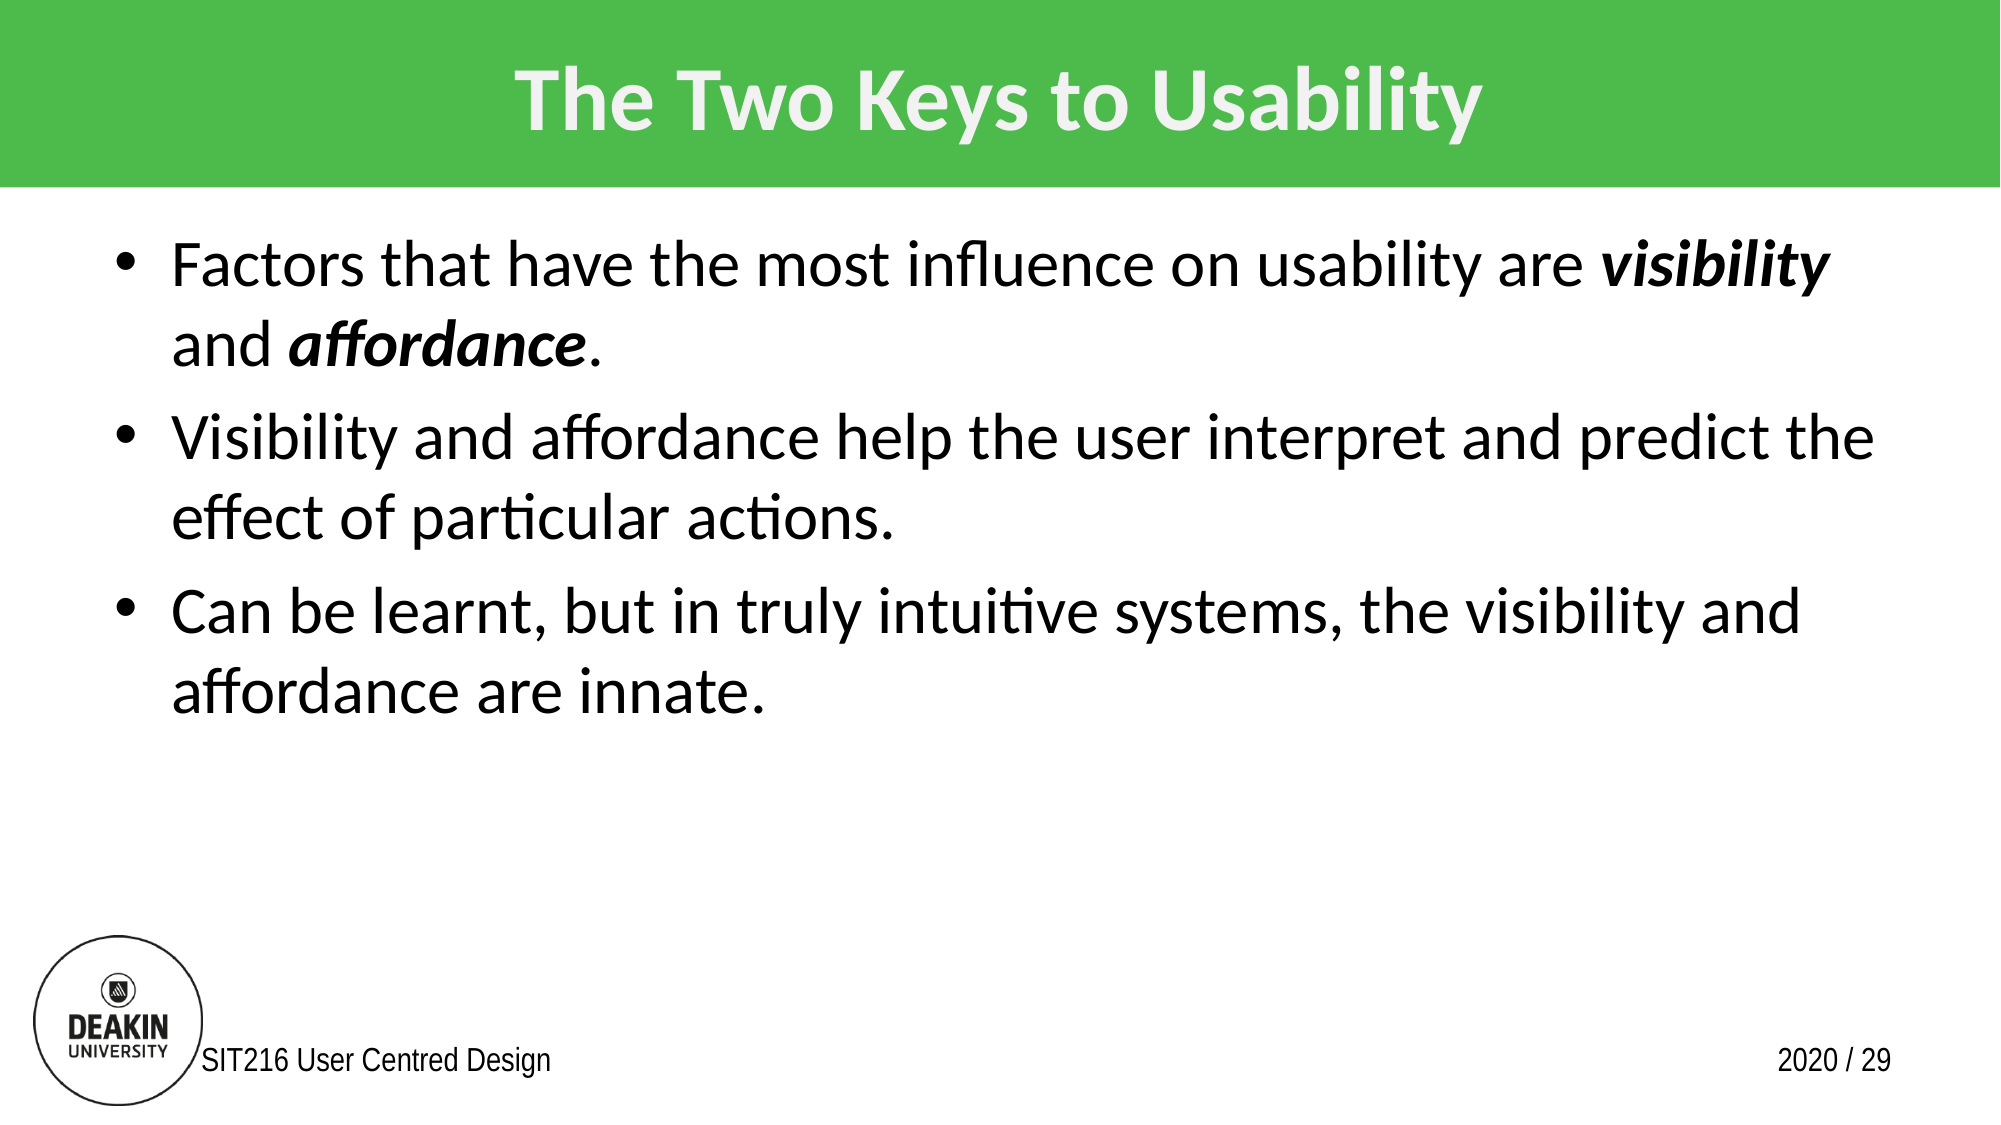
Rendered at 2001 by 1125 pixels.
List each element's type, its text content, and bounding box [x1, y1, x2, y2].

list Factors that have the most influence on usability are visibility and affordance. Visibility and affordance help the user interpret and predict the effect of particular actions. Can be learnt, but in truly intuitive systems, the visibility and affordance are innate. [99, 212, 1900, 1005]
title The Two Keys to Usability [0, 0, 2000, 188]
picture [33, 935, 203, 1106]
